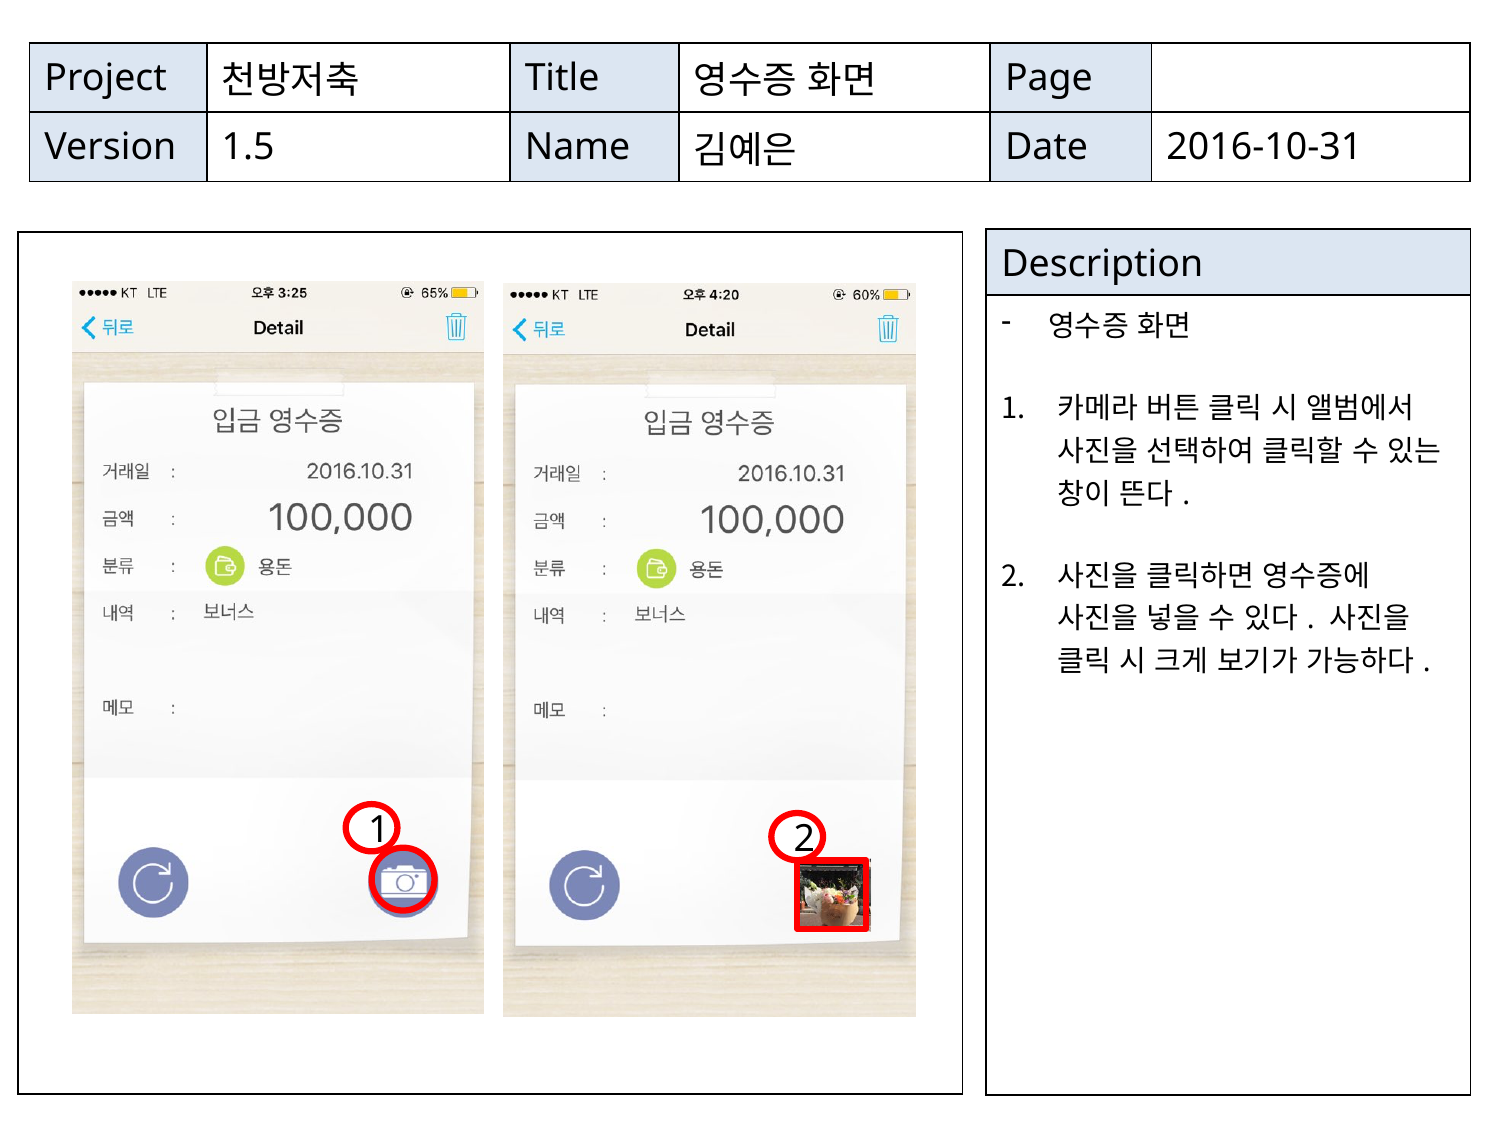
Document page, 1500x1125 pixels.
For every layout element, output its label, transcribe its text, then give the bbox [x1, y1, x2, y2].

table_header Description [987, 230, 1470, 294]
picture [503, 283, 916, 1018]
table_cell Date [991, 113, 1151, 181]
table_header 영수증 화면 [680, 44, 989, 111]
table_header Page [991, 44, 1151, 111]
table_cell Name [511, 113, 678, 181]
table_cell 김예은 [680, 113, 989, 181]
table_header [19, 233, 962, 1093]
table_header [1152, 44, 1469, 111]
table_header Project [30, 44, 206, 111]
table_cell Version [30, 113, 206, 181]
table_header 천방저축 [208, 44, 509, 111]
table_header Title [511, 44, 678, 111]
table_cell 1.5 [208, 113, 509, 181]
picture [72, 281, 484, 1015]
table_cell 2016-10-31 [1152, 113, 1469, 181]
table_cell 영수증 화면 카메라 버튼 클릭 시 앨범에서 사진을 선택하여 클릭할 수 있는 창이 뜬다. 사진을 클릭하면 영수증에 사진을 넣을 수 있다. 사진을 클릭 시 크게 보기가 가능하다. [987, 296, 1470, 1094]
